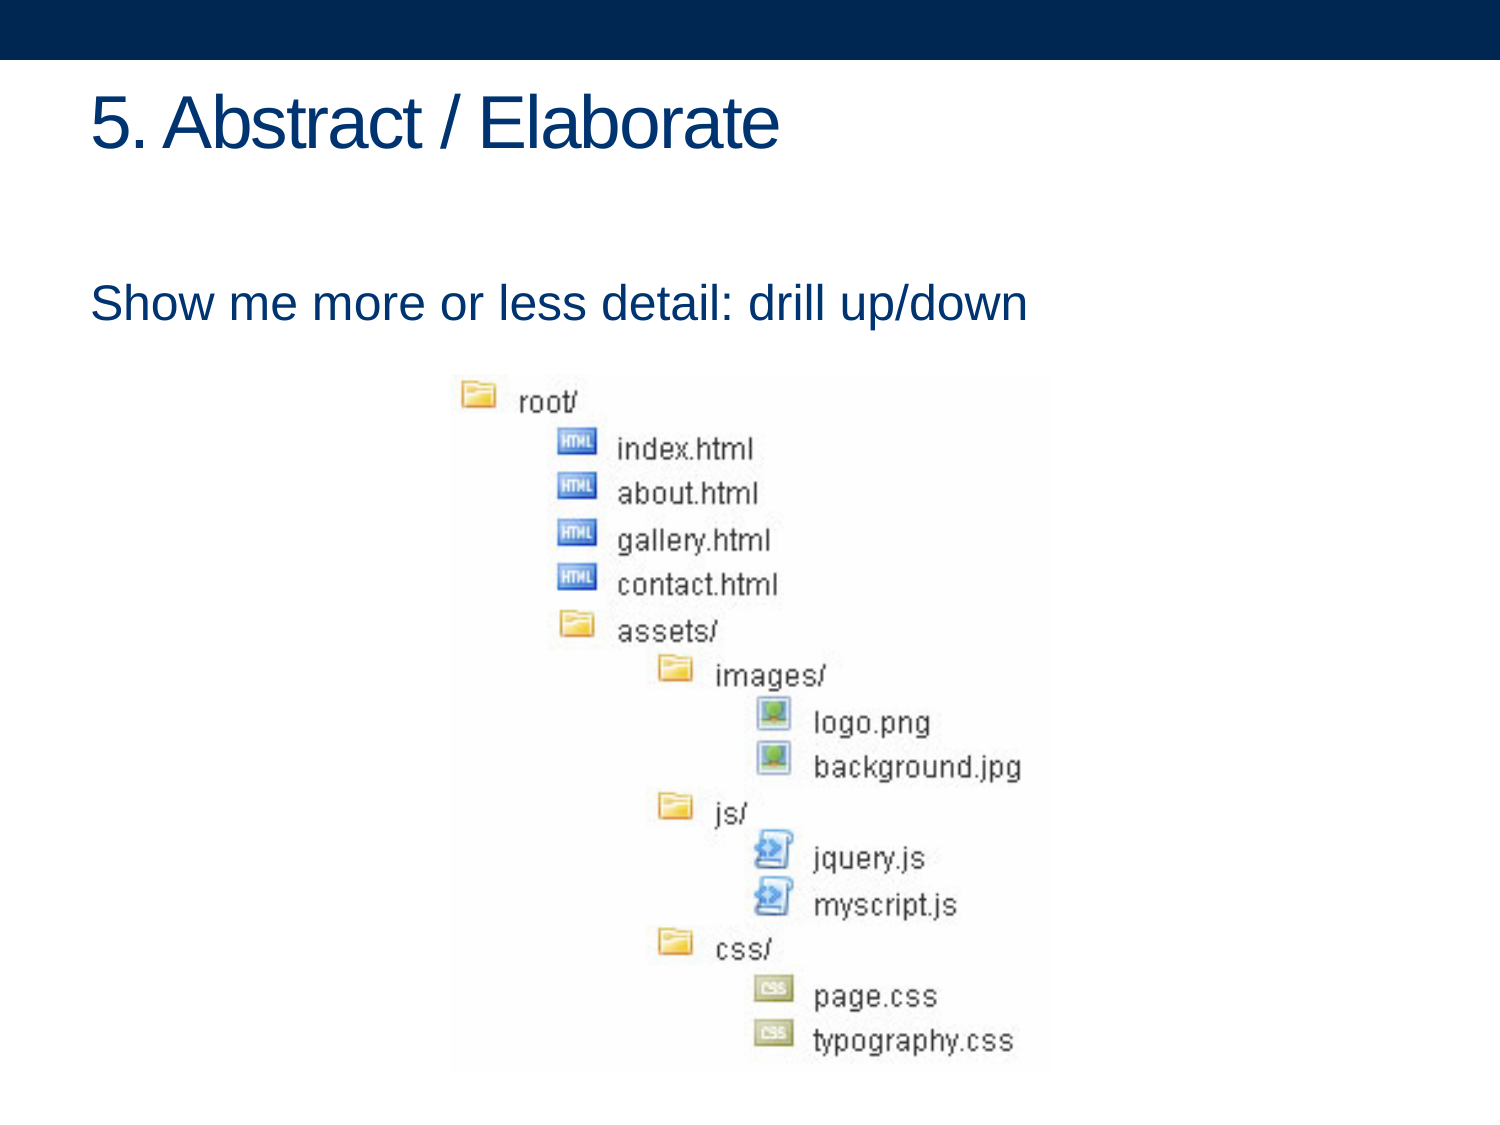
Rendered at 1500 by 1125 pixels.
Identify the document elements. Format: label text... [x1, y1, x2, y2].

picture [449, 374, 1051, 1074]
title 5. Abstract / Elaborate [75, 37, 1425, 200]
list Show me more or less detail: drill up/down [75, 262, 1425, 1063]
